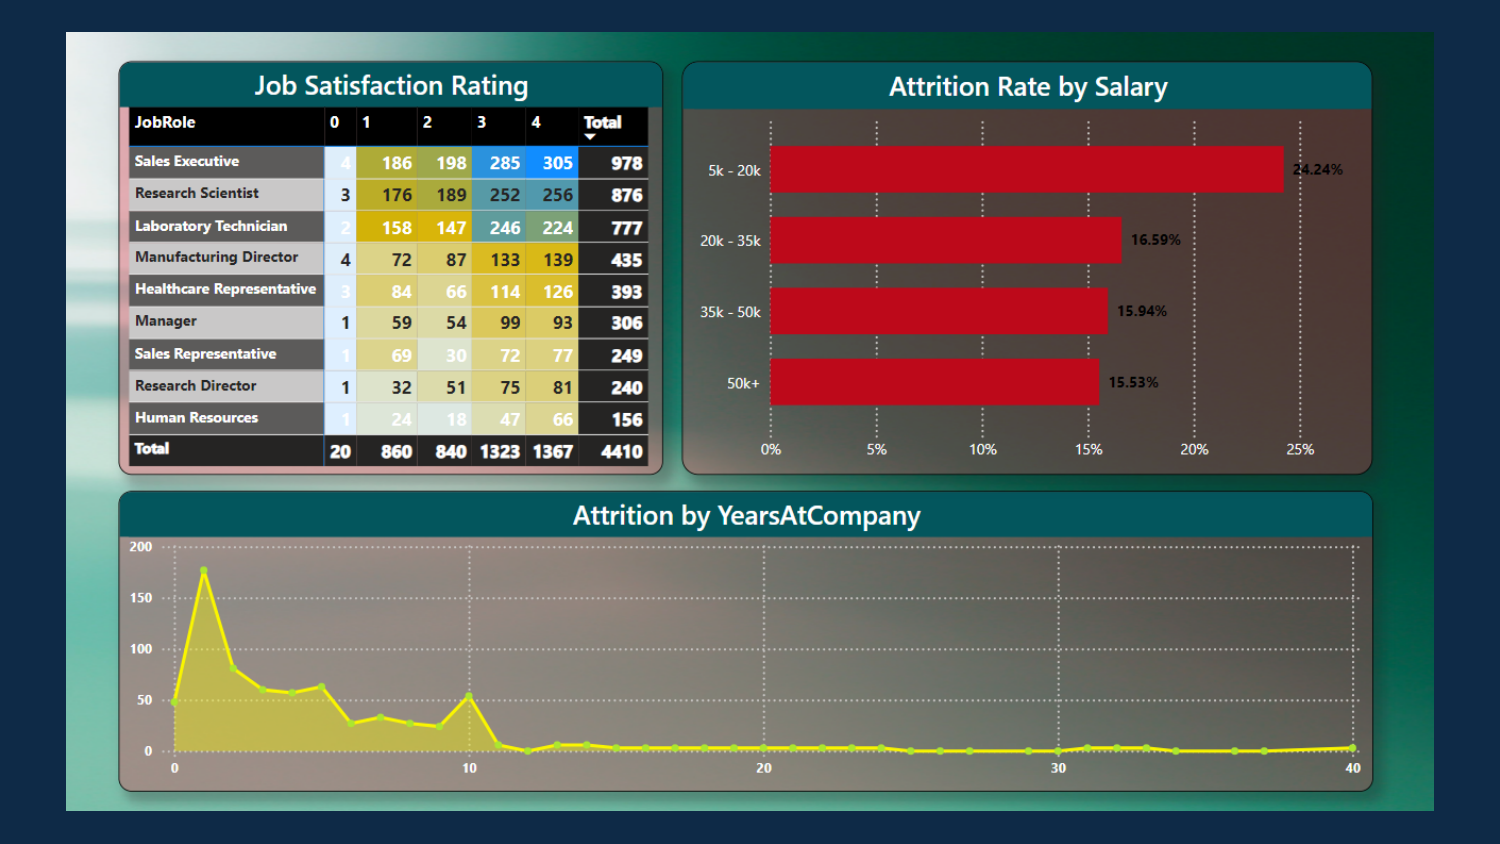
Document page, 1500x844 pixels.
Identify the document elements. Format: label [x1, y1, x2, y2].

picture [65, 32, 1434, 811]
